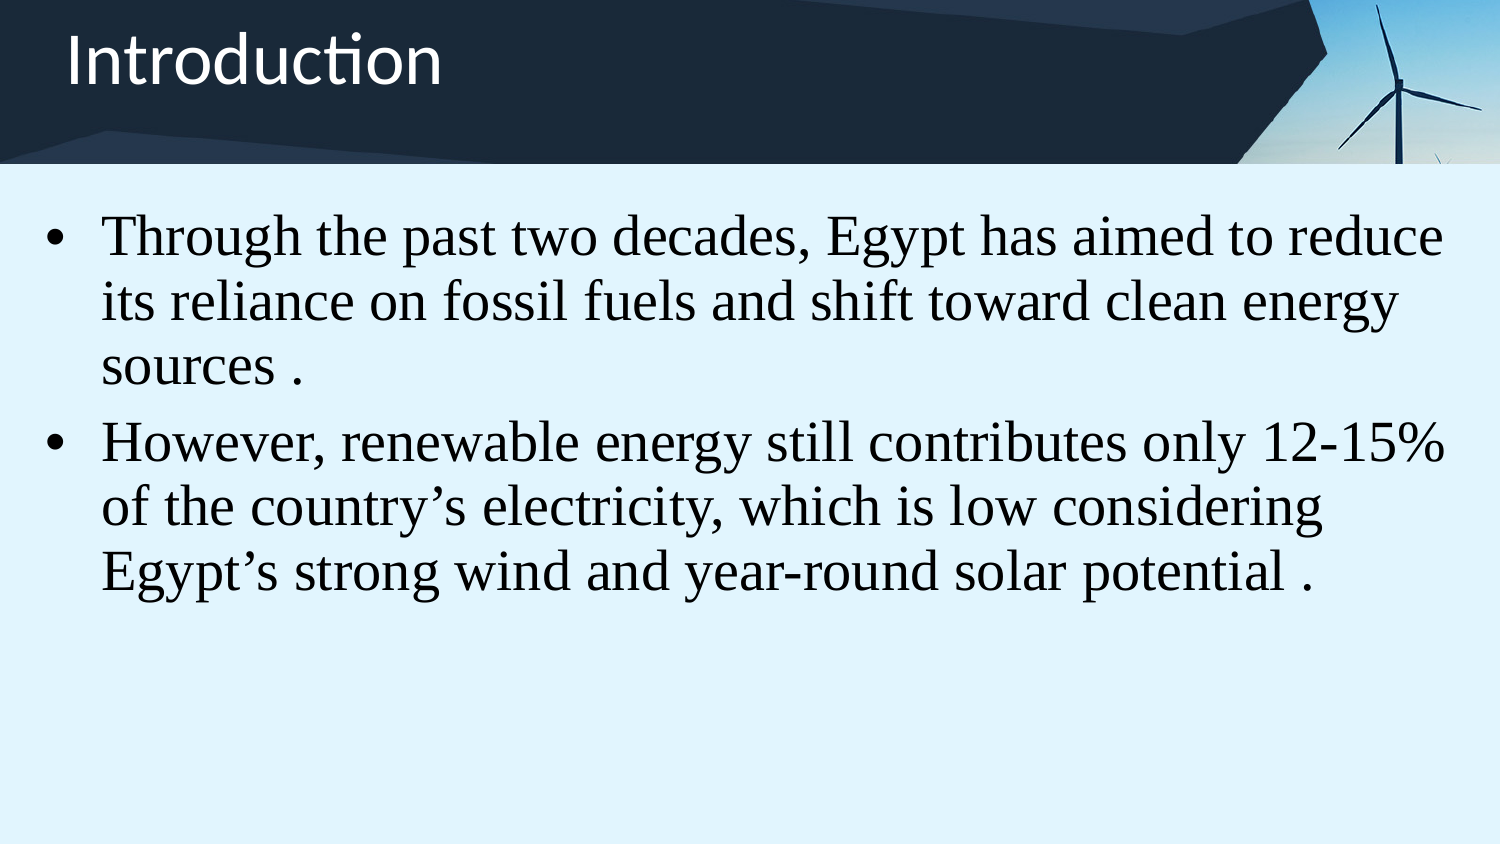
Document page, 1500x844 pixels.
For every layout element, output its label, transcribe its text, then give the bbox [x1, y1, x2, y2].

picture [0, 0, 1500, 844]
title Introduction [50, 21, 1422, 147]
list Through the past two decades, Egypt has aimed to reduce its reliance on fossil fuels and shift toward clean energy sources . However, renewable energy still contributes only 12-15% of the country’s electricity, which is low considering Egypt’s strong wind and year-round solar potential . [30, 196, 1470, 735]
